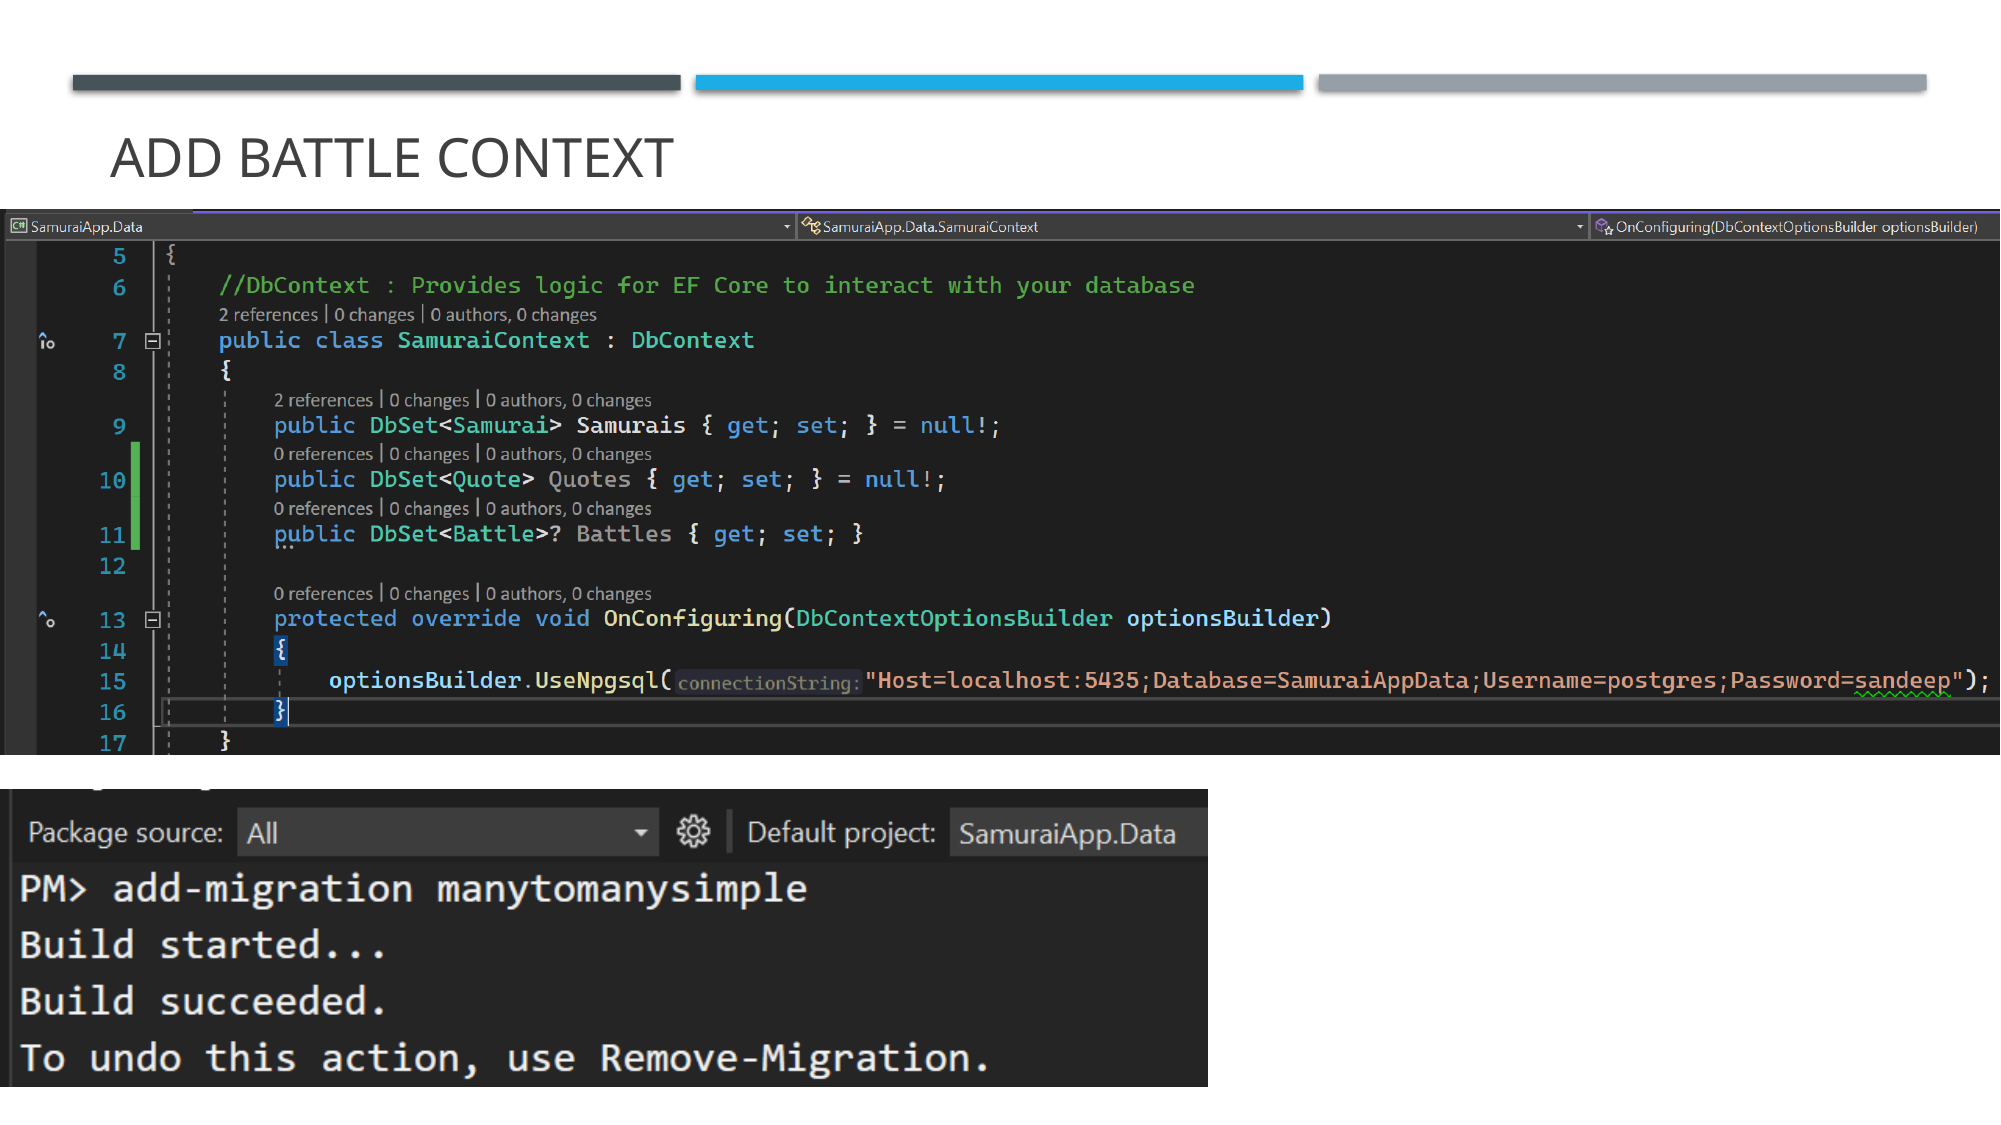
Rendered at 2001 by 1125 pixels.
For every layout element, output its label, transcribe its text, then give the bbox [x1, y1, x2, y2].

picture [0, 788, 1209, 1087]
title Add Battle context [95, 115, 1905, 196]
picture [0, 209, 2000, 756]
